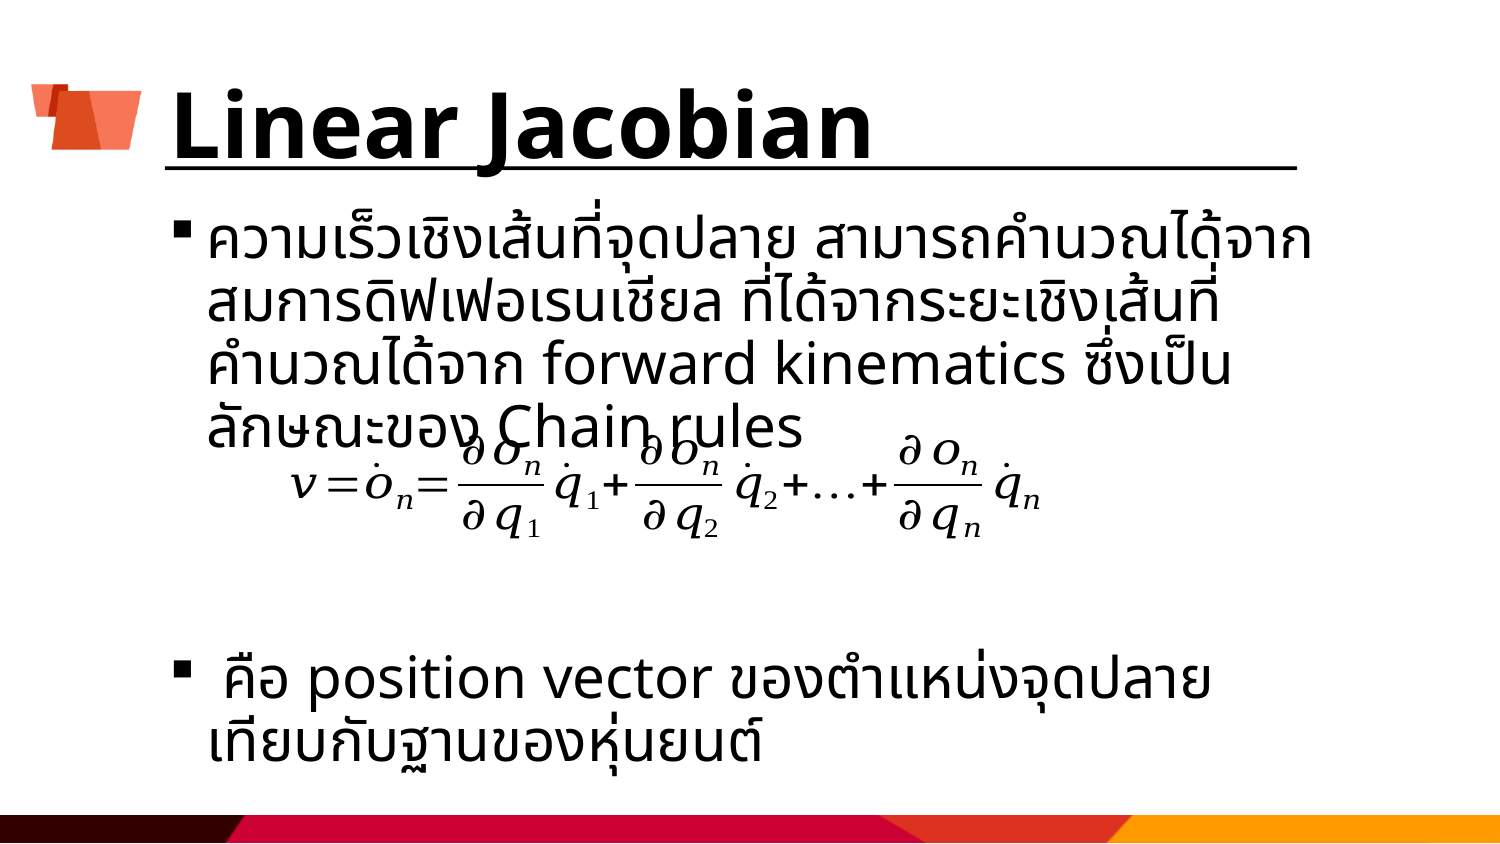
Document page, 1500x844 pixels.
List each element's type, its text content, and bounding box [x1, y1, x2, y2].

picture [0, 815, 1500, 844]
picture [21, 73, 150, 160]
title Linear Jacobian [154, 61, 1308, 197]
